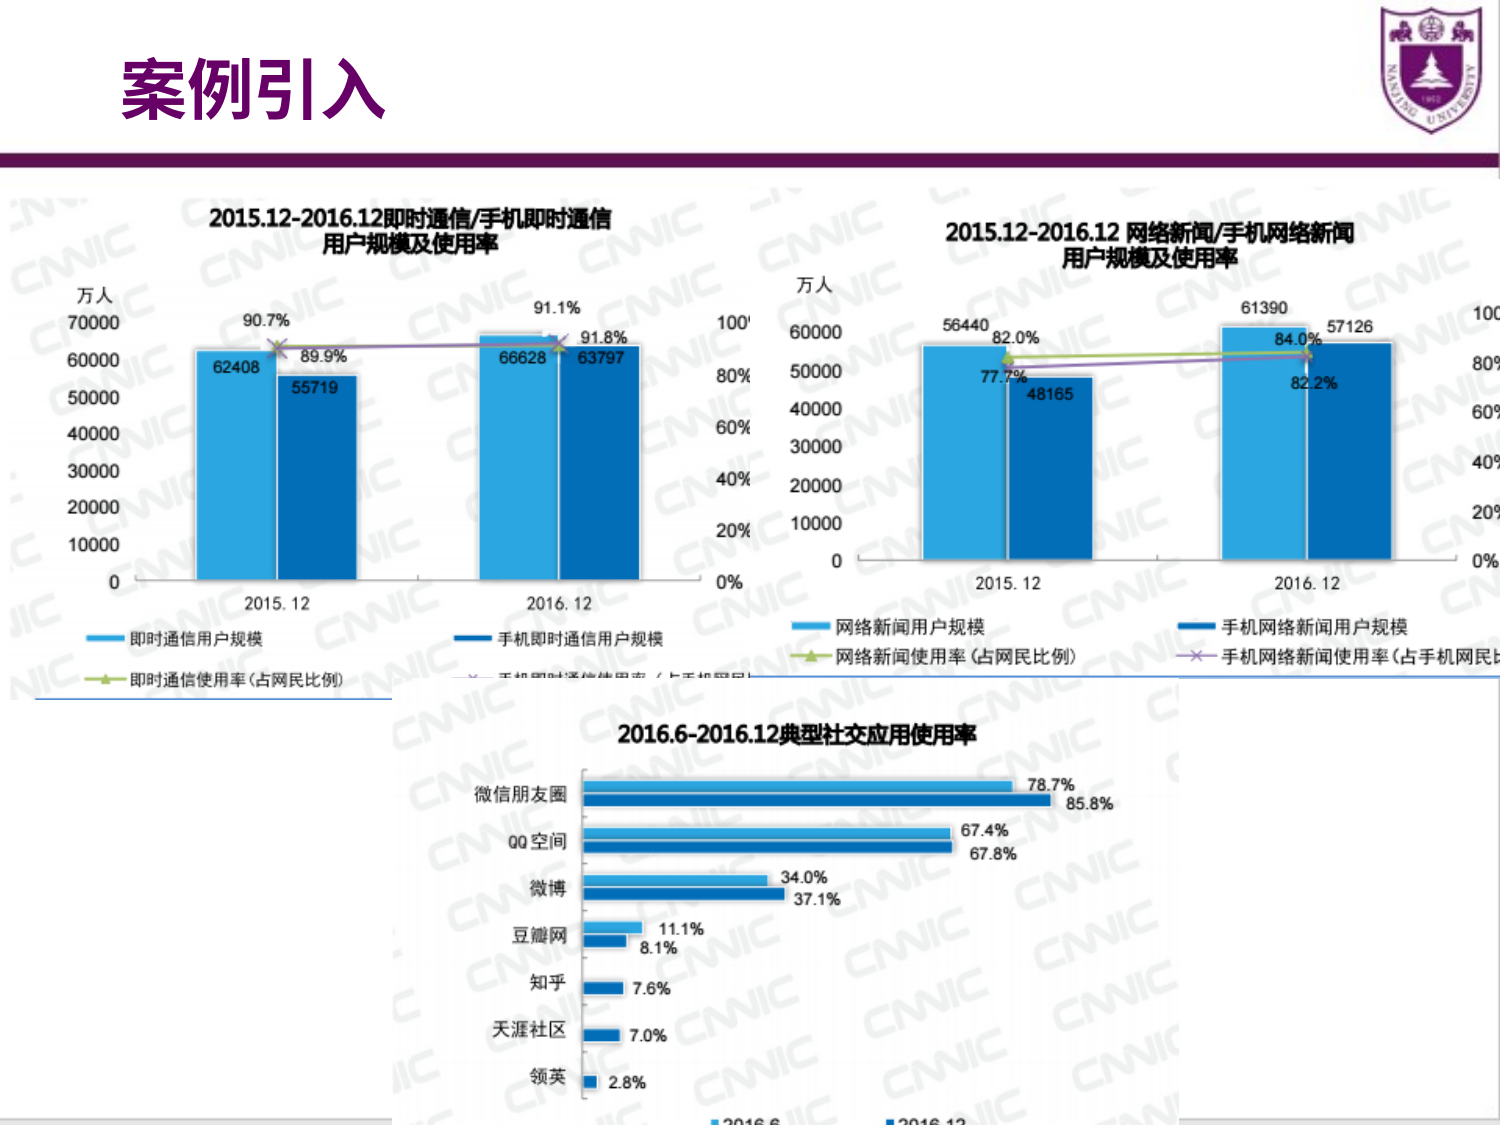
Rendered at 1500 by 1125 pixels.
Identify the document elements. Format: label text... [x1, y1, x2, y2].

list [0, 187, 744, 701]
title 案例引入 [105, 46, 1074, 129]
picture [0, 0, 1500, 1125]
